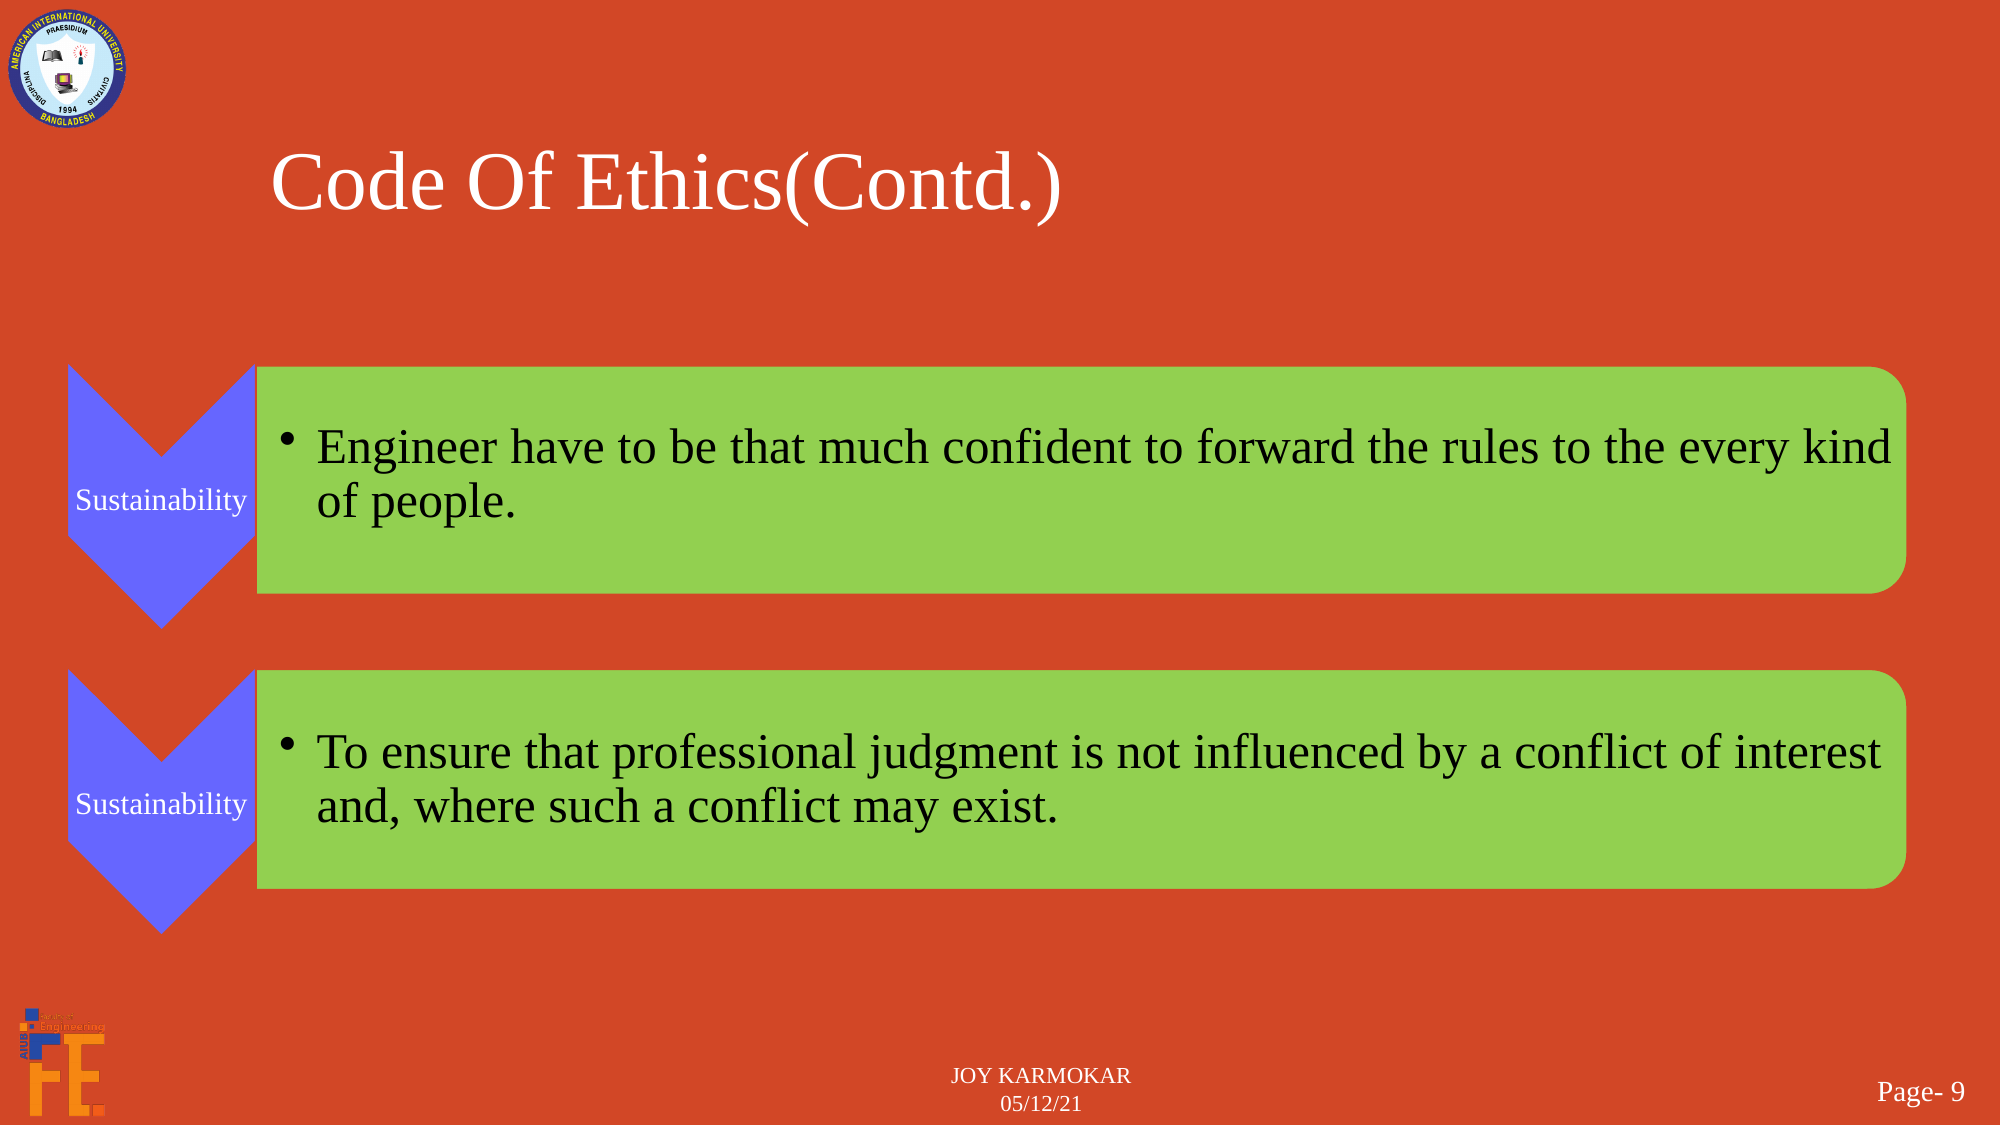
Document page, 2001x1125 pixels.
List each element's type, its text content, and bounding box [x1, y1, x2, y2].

picture [5, 6, 129, 131]
text_box JOY KARMOKAR 05/12/21 [918, 1053, 1164, 1123]
picture [0, 1000, 125, 1125]
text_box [262, 365, 1908, 595]
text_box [67, 666, 262, 936]
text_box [262, 669, 1908, 890]
text_box Code Of Ethics(Contd.) [255, 118, 1164, 234]
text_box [67, 361, 262, 631]
text_box Page- 9 [1842, 1064, 2000, 1115]
